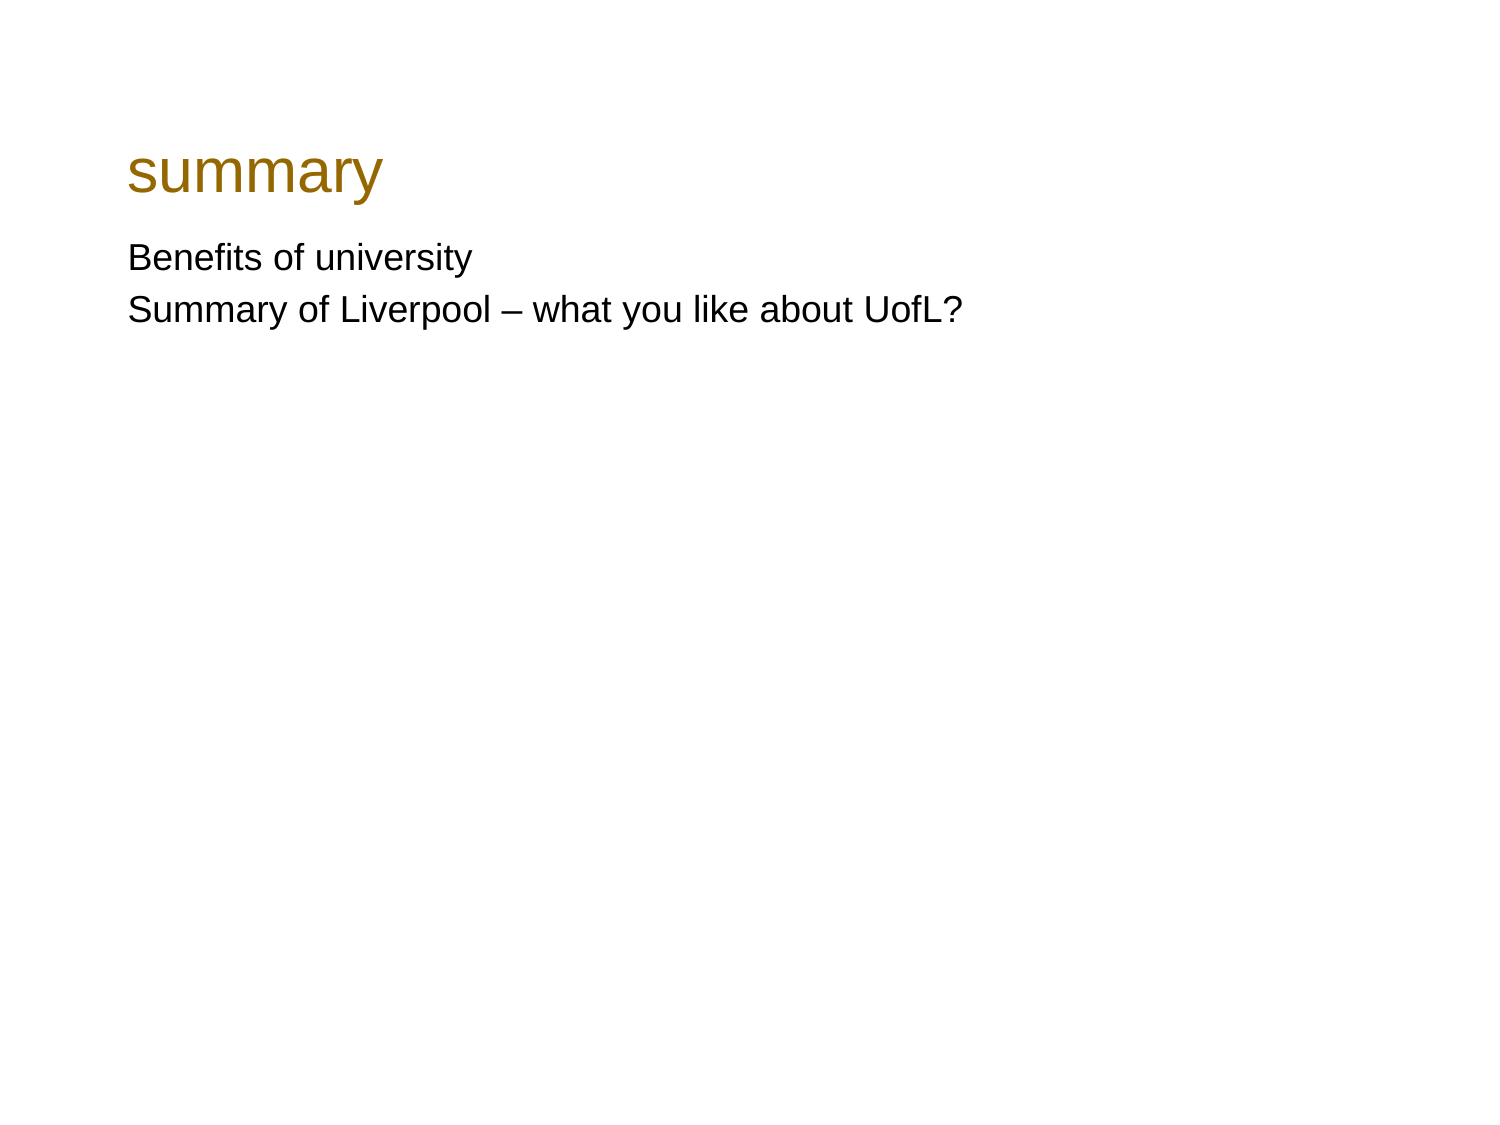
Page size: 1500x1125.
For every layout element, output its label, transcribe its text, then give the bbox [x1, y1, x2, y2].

title summary [112, 62, 1388, 213]
list Benefits of university Summary of Liverpool – what you like about UofL? [112, 224, 1388, 1038]
